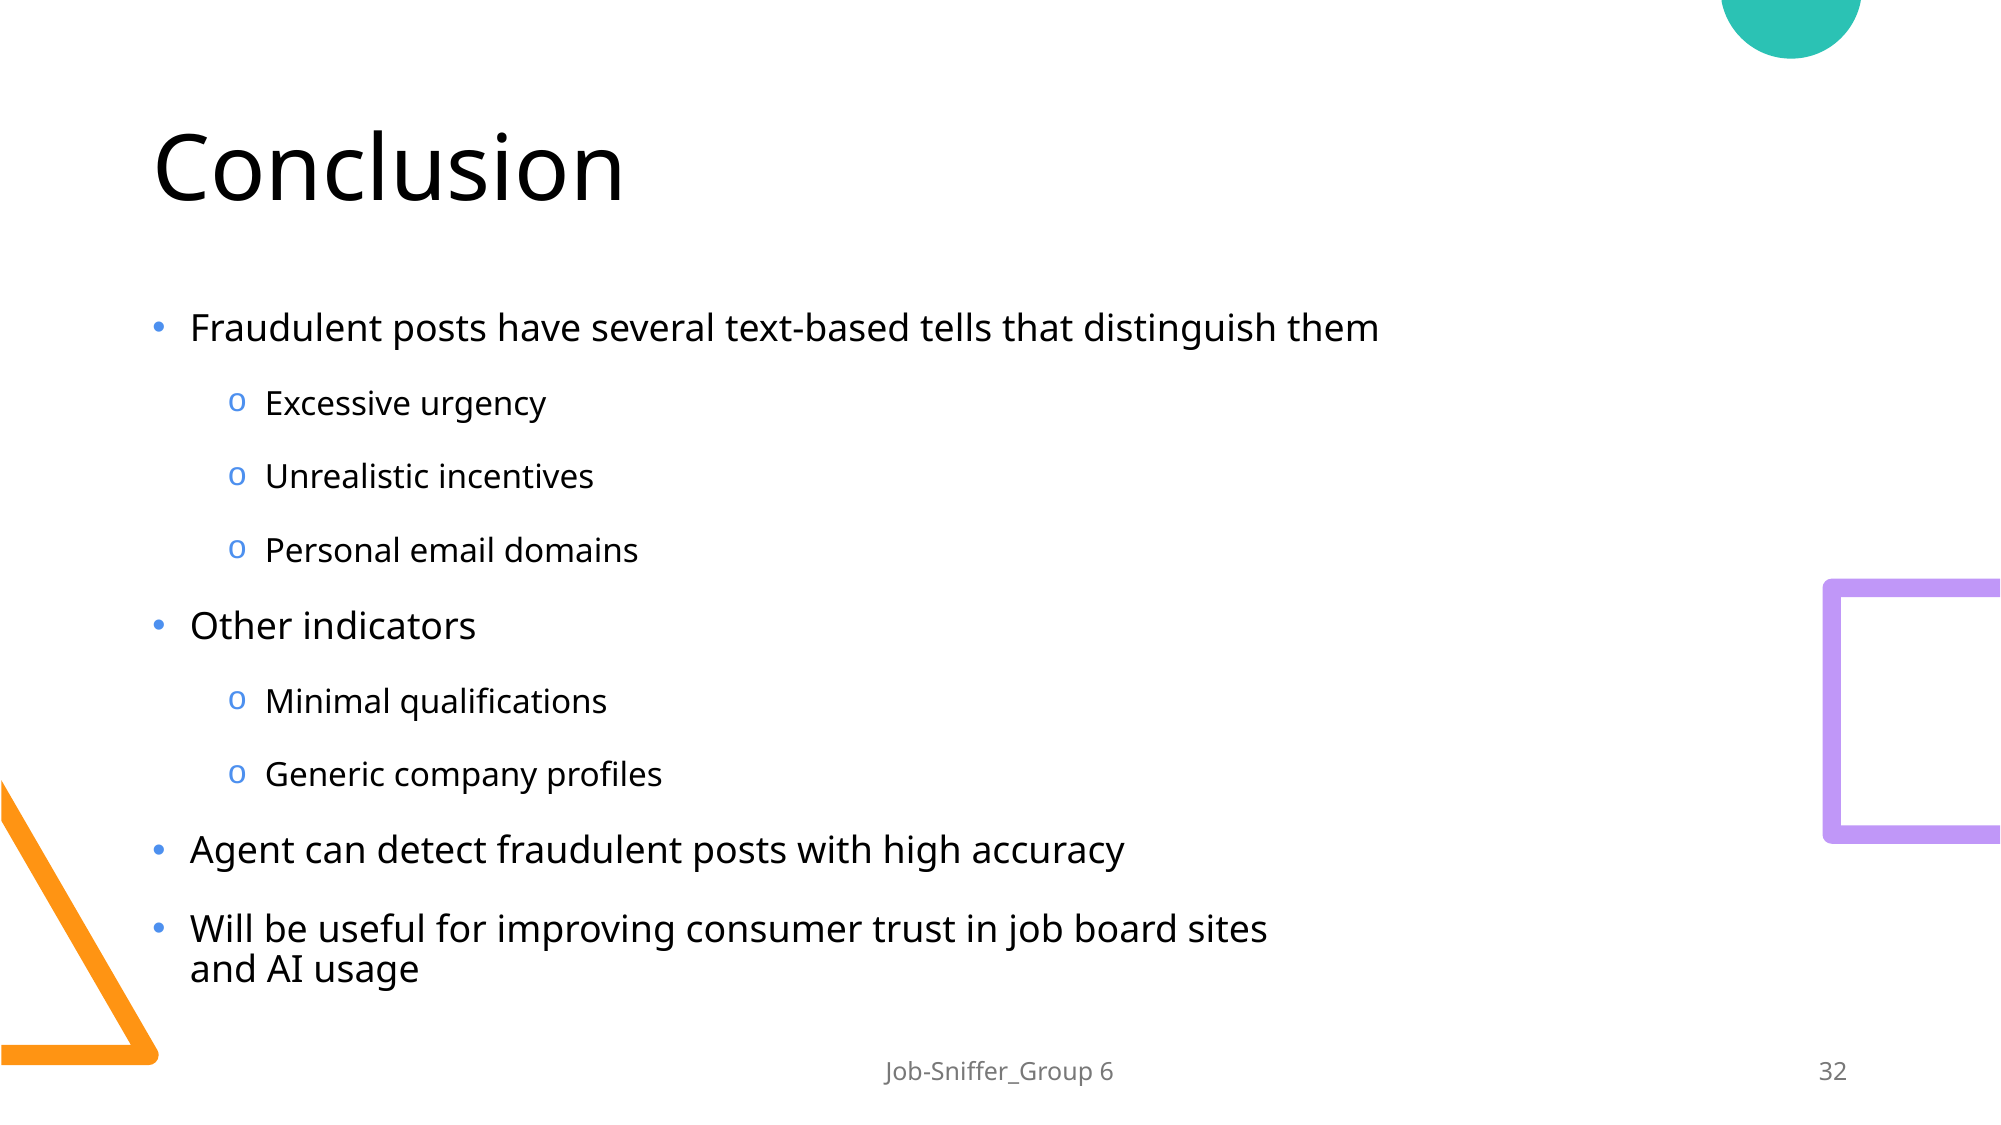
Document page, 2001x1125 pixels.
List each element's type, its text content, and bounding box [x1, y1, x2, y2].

list Fraudulent posts have several text-based tells that distinguish them Excessive urgency Unrealistic incentives Personal email domains Other indicators Minimal qualifications Generic company profiles Agent can detect fraudulent posts with high accuracy Will be useful for improving consumer trust in job board sites and AI usage [137, 301, 1452, 1005]
footer Job-Sniffer_Group 6 [662, 1042, 1338, 1103]
slide_number 32 [1412, 1042, 1863, 1103]
title Conclusion [137, 50, 1863, 292]
